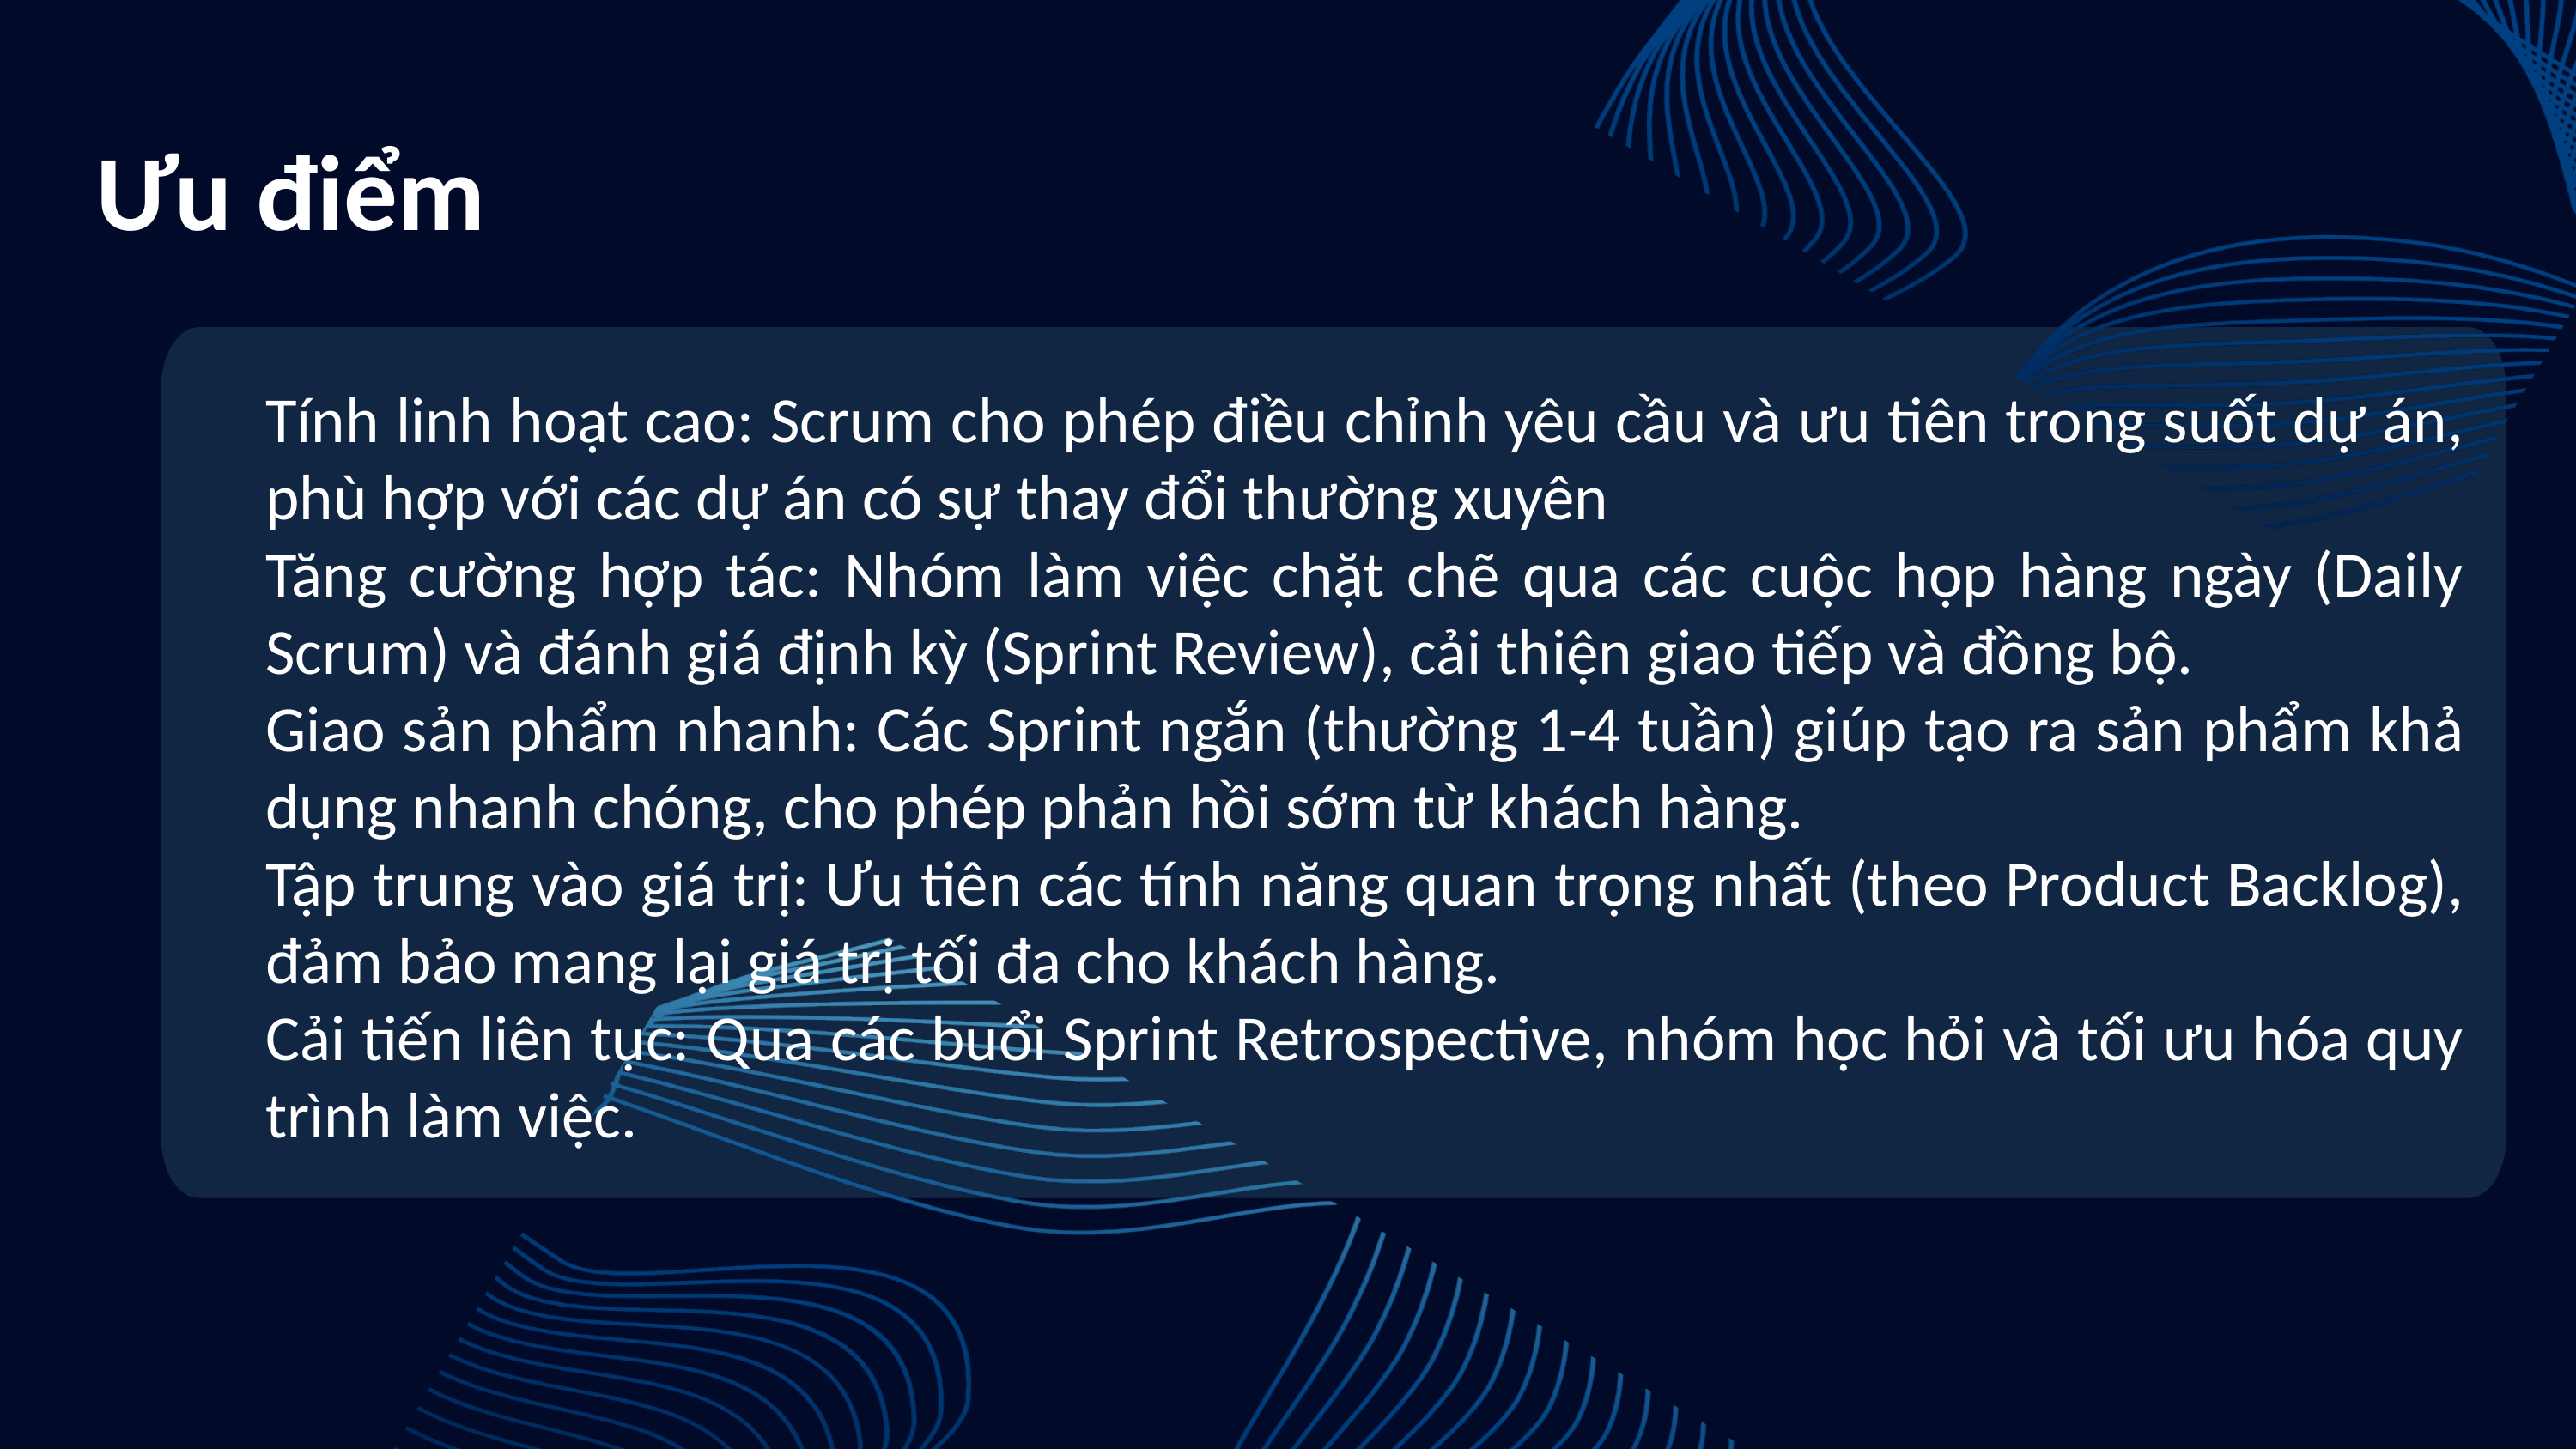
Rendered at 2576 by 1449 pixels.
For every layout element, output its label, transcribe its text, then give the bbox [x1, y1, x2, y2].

text_box Tính linh hoạt cao: Scrum cho phép điều chỉnh yêu cầu và ưu tiên trong suốt dự án, phù hợp với các dự án có sự thay đổi thường xuyên Tăng cường hợp tác: Nhóm làm việc chặt chẽ qua các cuộc họp hàng ngày (Daily Scrum) và đánh giá định kỳ (Sprint Review), cải thiện giao tiếp và đồng bộ. Giao sản phẩm nhanh: Các Sprint ngắn (thường 1-4 tuần) giúp tạo ra sản phẩm khả dụng nhanh chóng, cho phép phản hồi sớm từ khách hàng. Tập trung vào giá trị: Ưu tiên các tính năng quan trọng nhất (theo Product Backlog), đảm bảo mang lại giá trị tối đa cho khách hàng. Cải tiến liên tục: Qua các buổi Sprint Retrospective, nhóm học hỏi và tối ưu hóa quy trình làm việc. [201, 1208, 2466, 1237]
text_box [161, 326, 2506, 1198]
text_box Ưu điểm [96, 70, 848, 252]
text_box [1381, 0, 2576, 410]
text_box [392, 1237, 1748, 1449]
